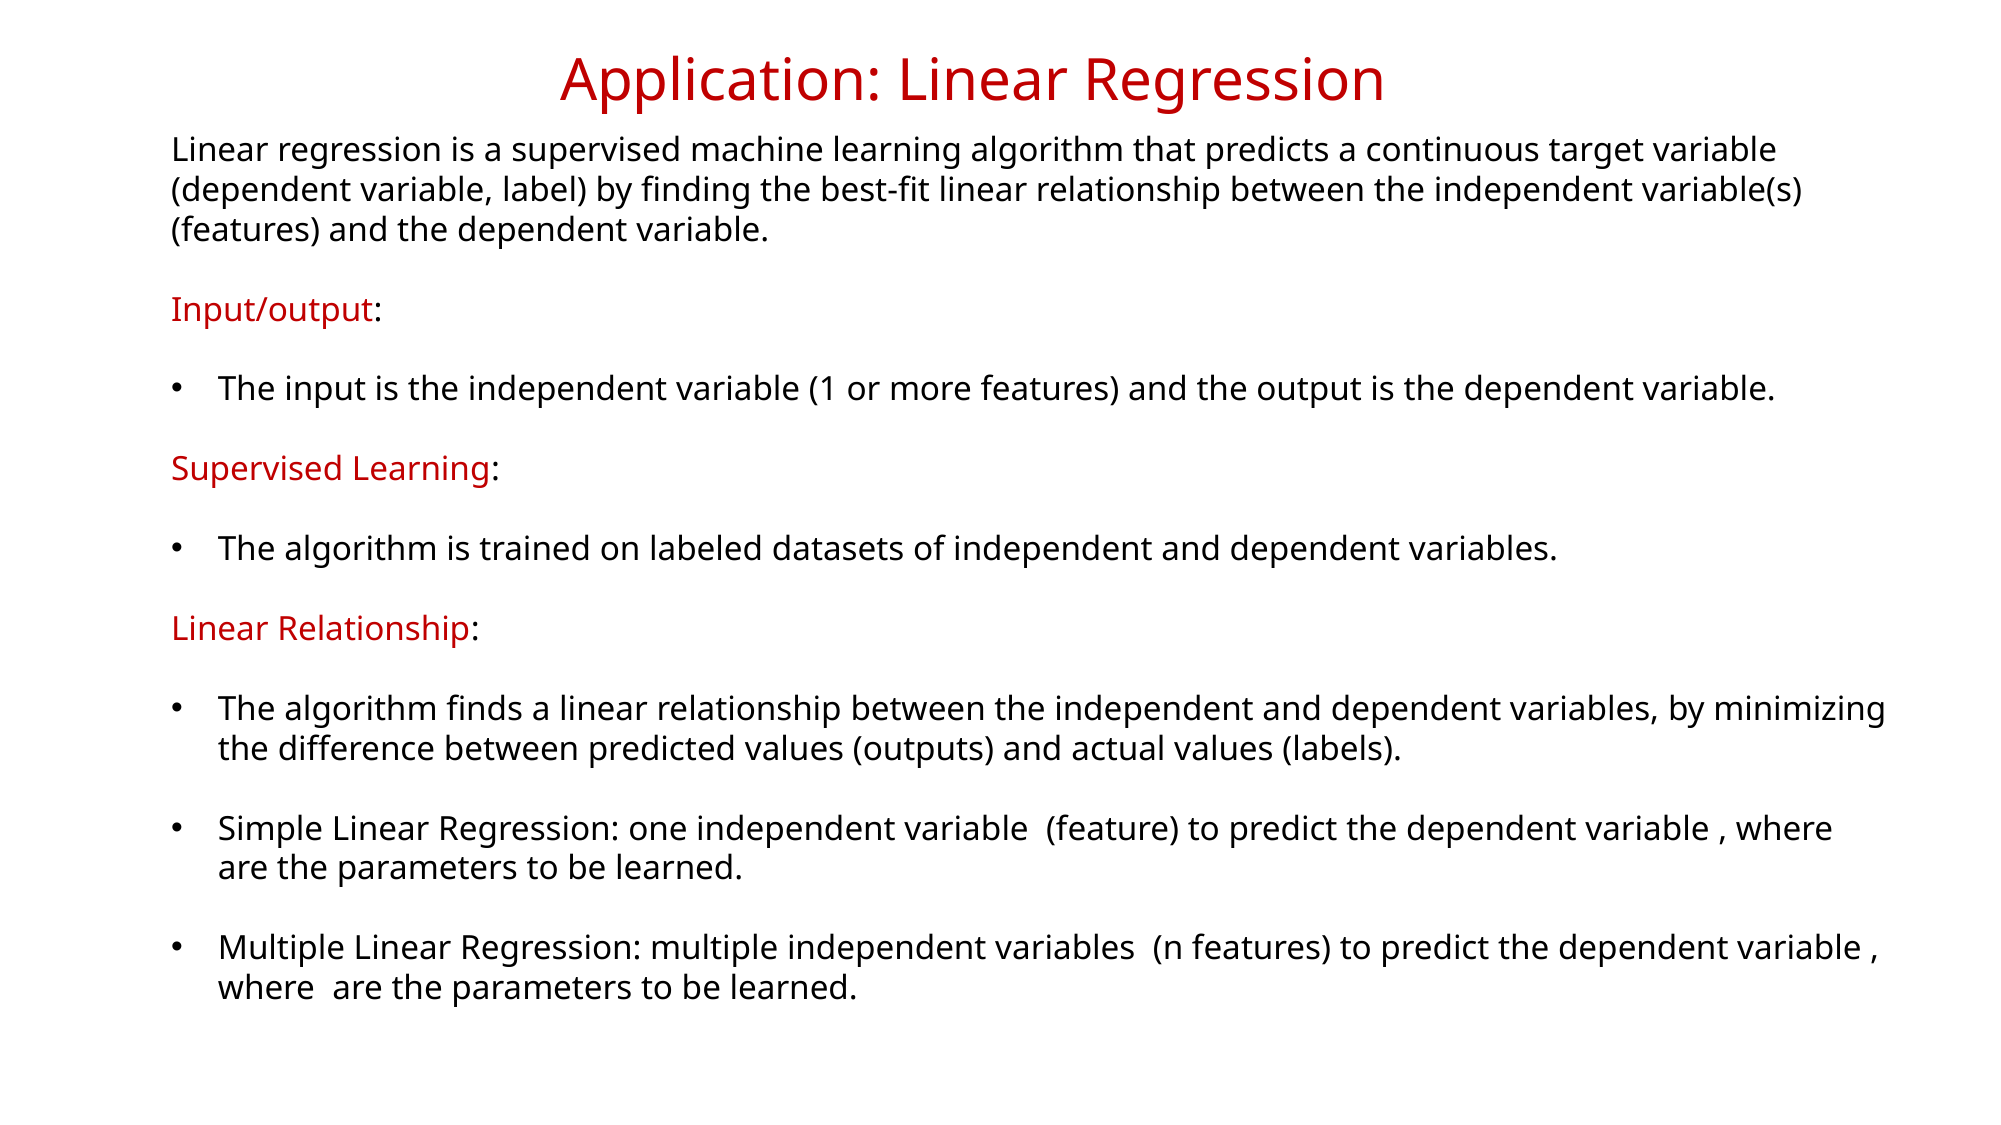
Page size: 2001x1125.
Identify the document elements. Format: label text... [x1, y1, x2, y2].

text_box Application: Linear Regression [102, 34, 1844, 120]
